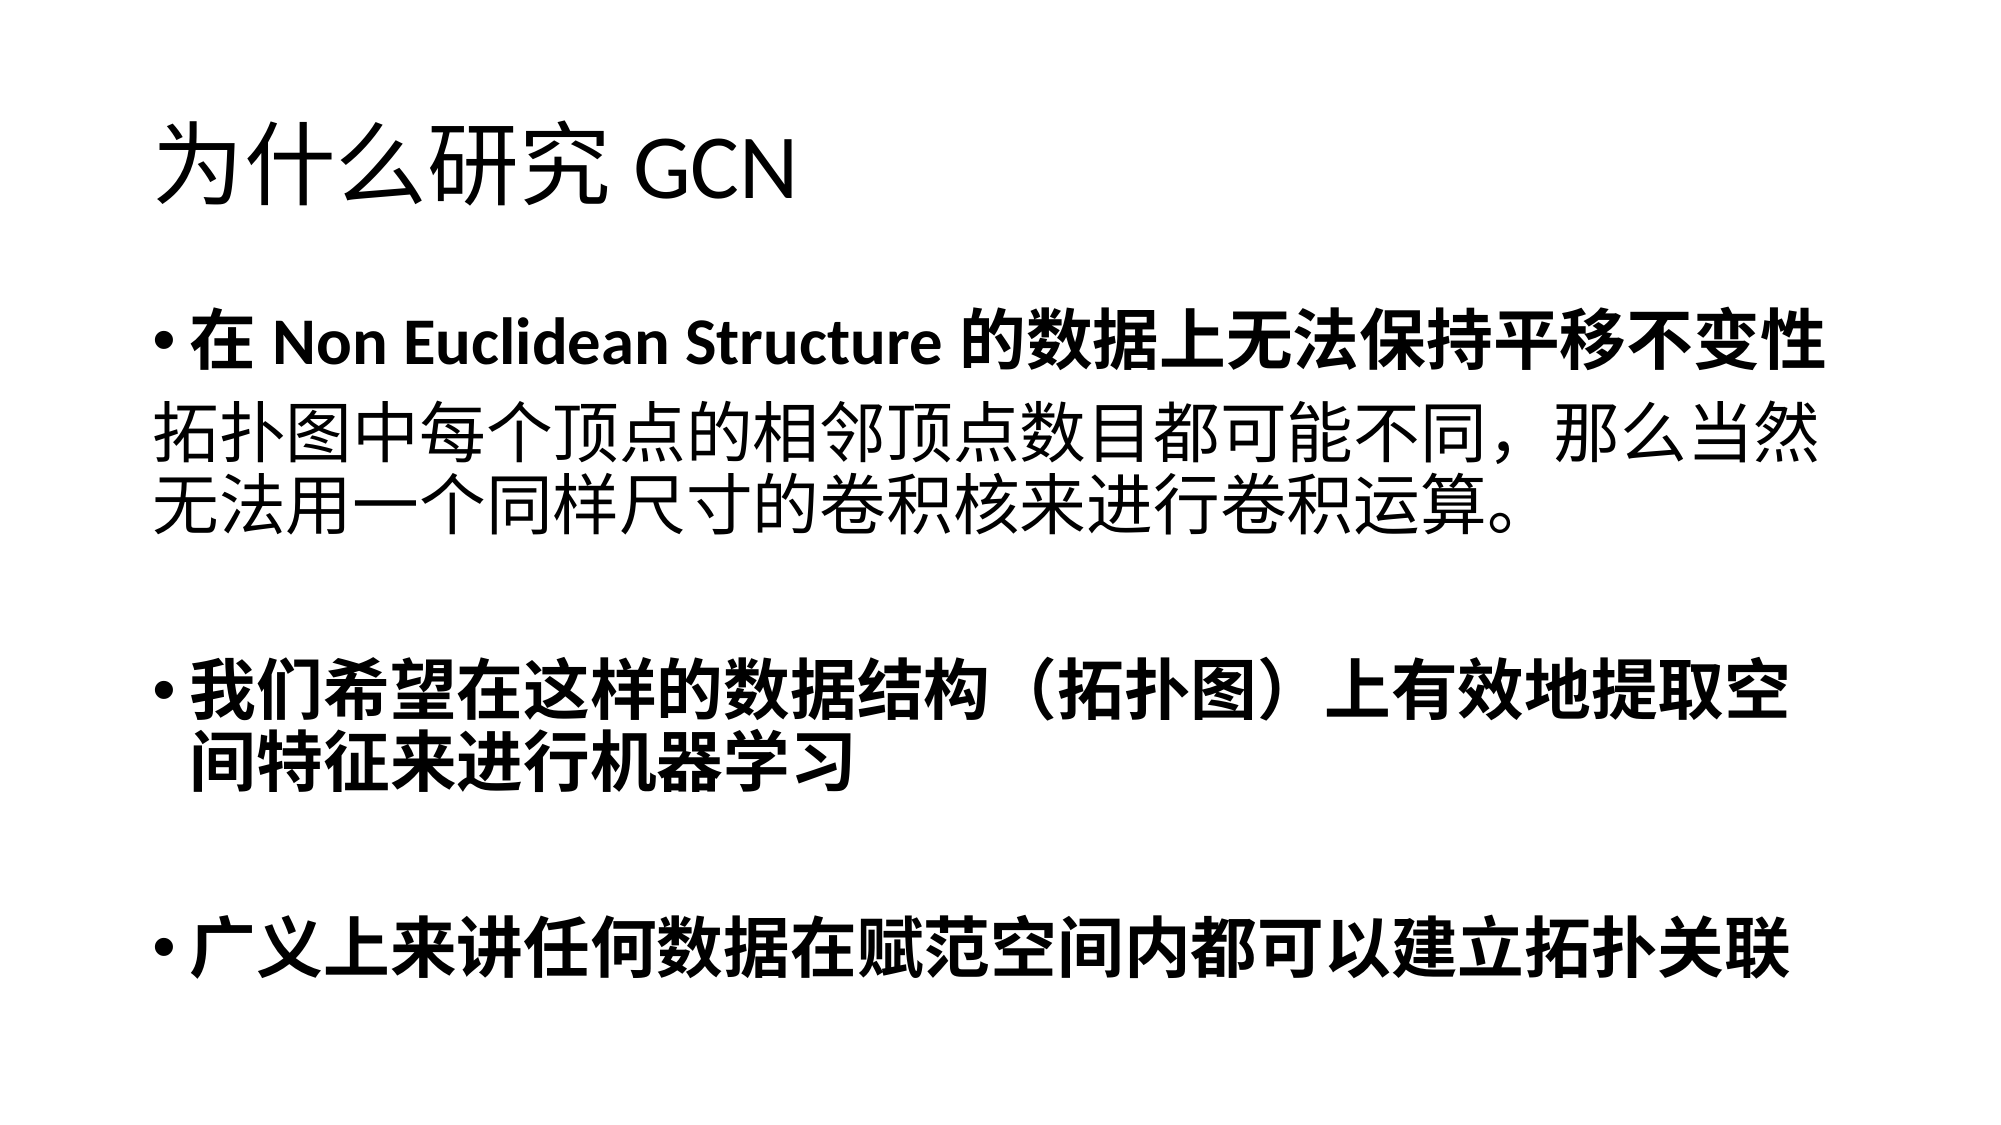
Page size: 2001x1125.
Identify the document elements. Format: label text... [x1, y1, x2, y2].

title 为什么研究GCN [137, 59, 1863, 278]
list 在Non Euclidean Structure的数据上无法保持平移不变性 拓扑图中每个顶点的相邻顶点数目都可能不同，那么当然无法用一个同样尺寸的卷积核来进行卷积运算。 我们希望在这样的数据结构（拓扑图）上有效地提取空间特征来进行机器学习 广义上来讲任何数据在赋范空间内都可以建立拓扑关联 [137, 299, 1863, 1014]
